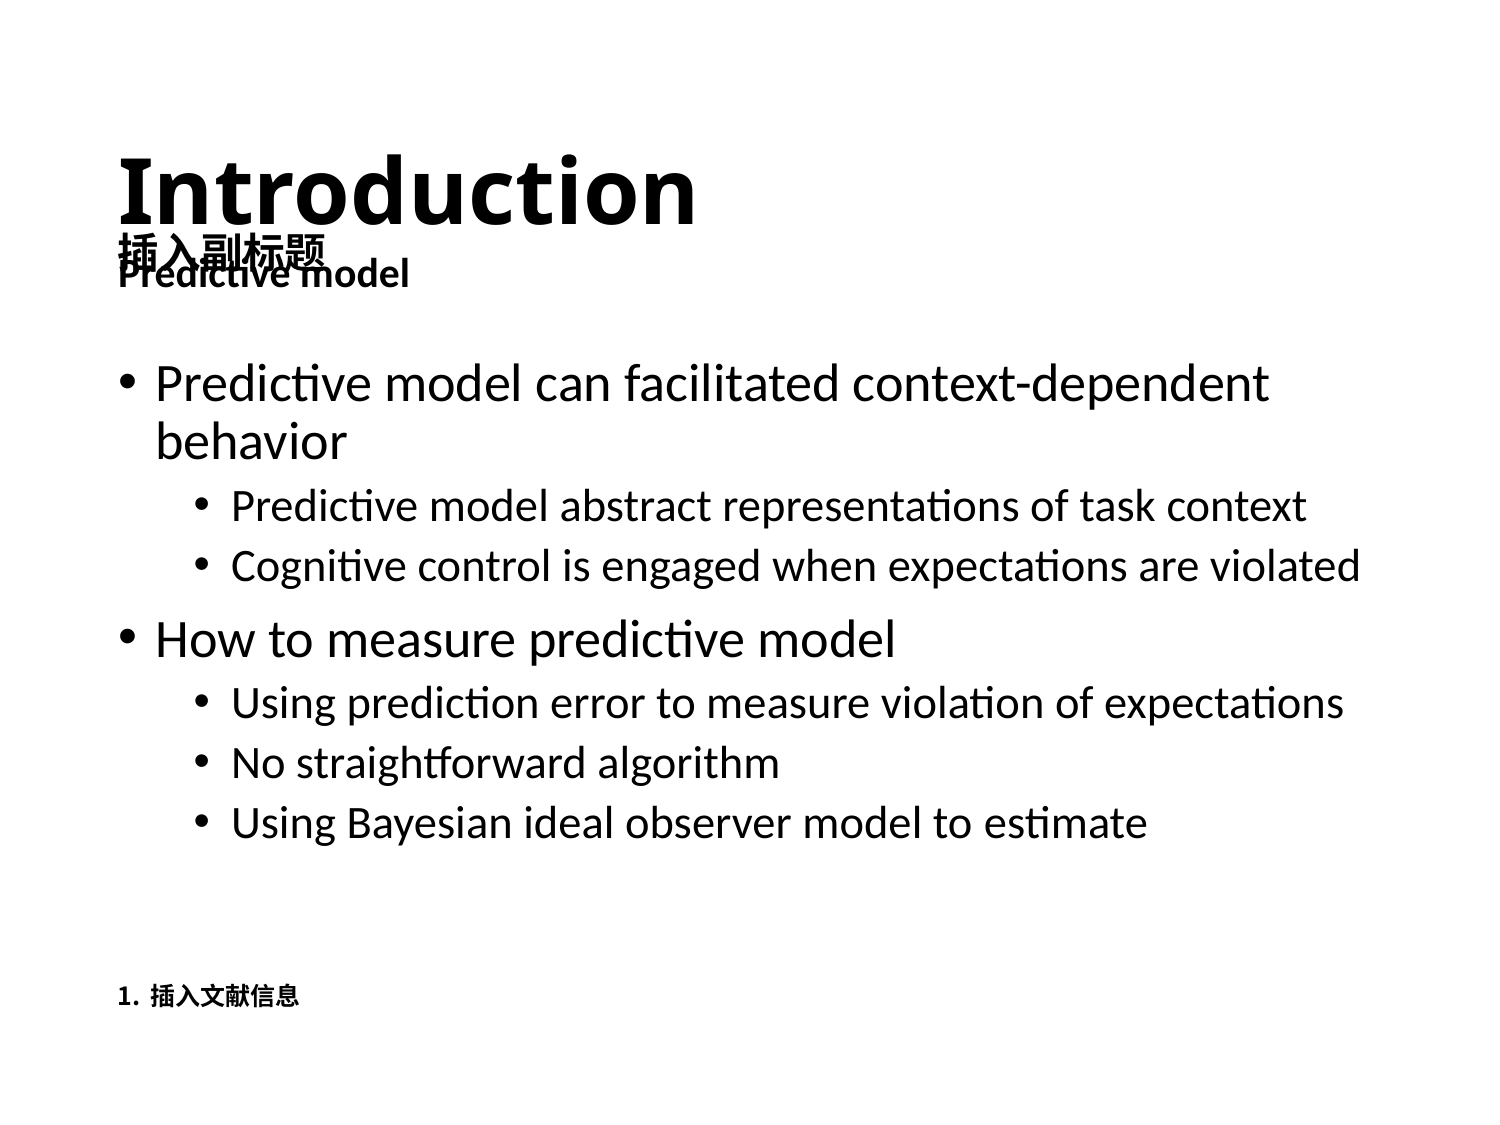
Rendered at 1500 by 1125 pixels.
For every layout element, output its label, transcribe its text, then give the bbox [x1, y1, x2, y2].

list Predictive model [103, 244, 1397, 318]
list Predictive model can facilitated context-dependent behavior Predictive model abstract representations of task context Cognitive control is engaged when expectations are violated How to measure predictive model Using prediction error to measure violation of expectations No straightforward algorithm Using Bayesian ideal observer model to estimate [103, 347, 1397, 974]
title Introduction [103, 85, 1397, 244]
